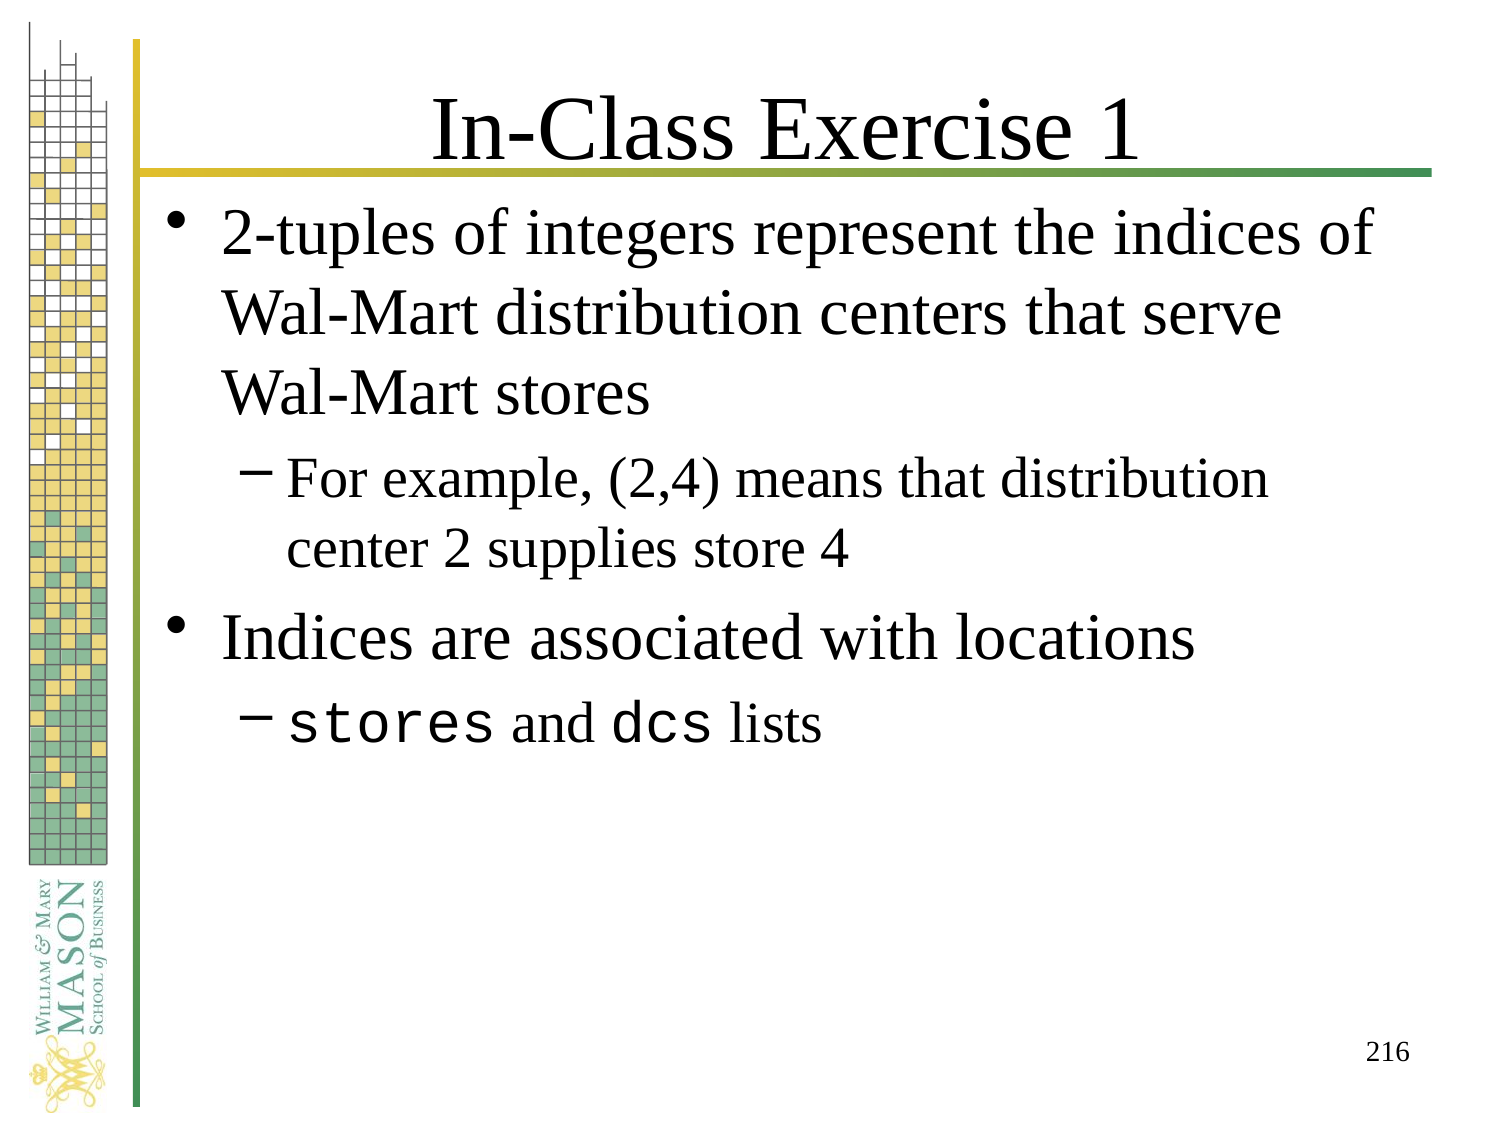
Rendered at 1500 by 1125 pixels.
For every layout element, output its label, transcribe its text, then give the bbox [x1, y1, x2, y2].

title In-Class Exercise 1 [150, 45, 1425, 180]
slide_number 216 [1048, 1024, 1426, 1103]
slide_number 70 [29, 879, 107, 1113]
list 2-tuples of integers represent the indices of Wal-Mart distribution centers that serve Wal-Mart stores For example, (2,4) means that distribution center 2 supplies store 4 Indices are associated with locations stores and dcs lists [150, 180, 1425, 1005]
